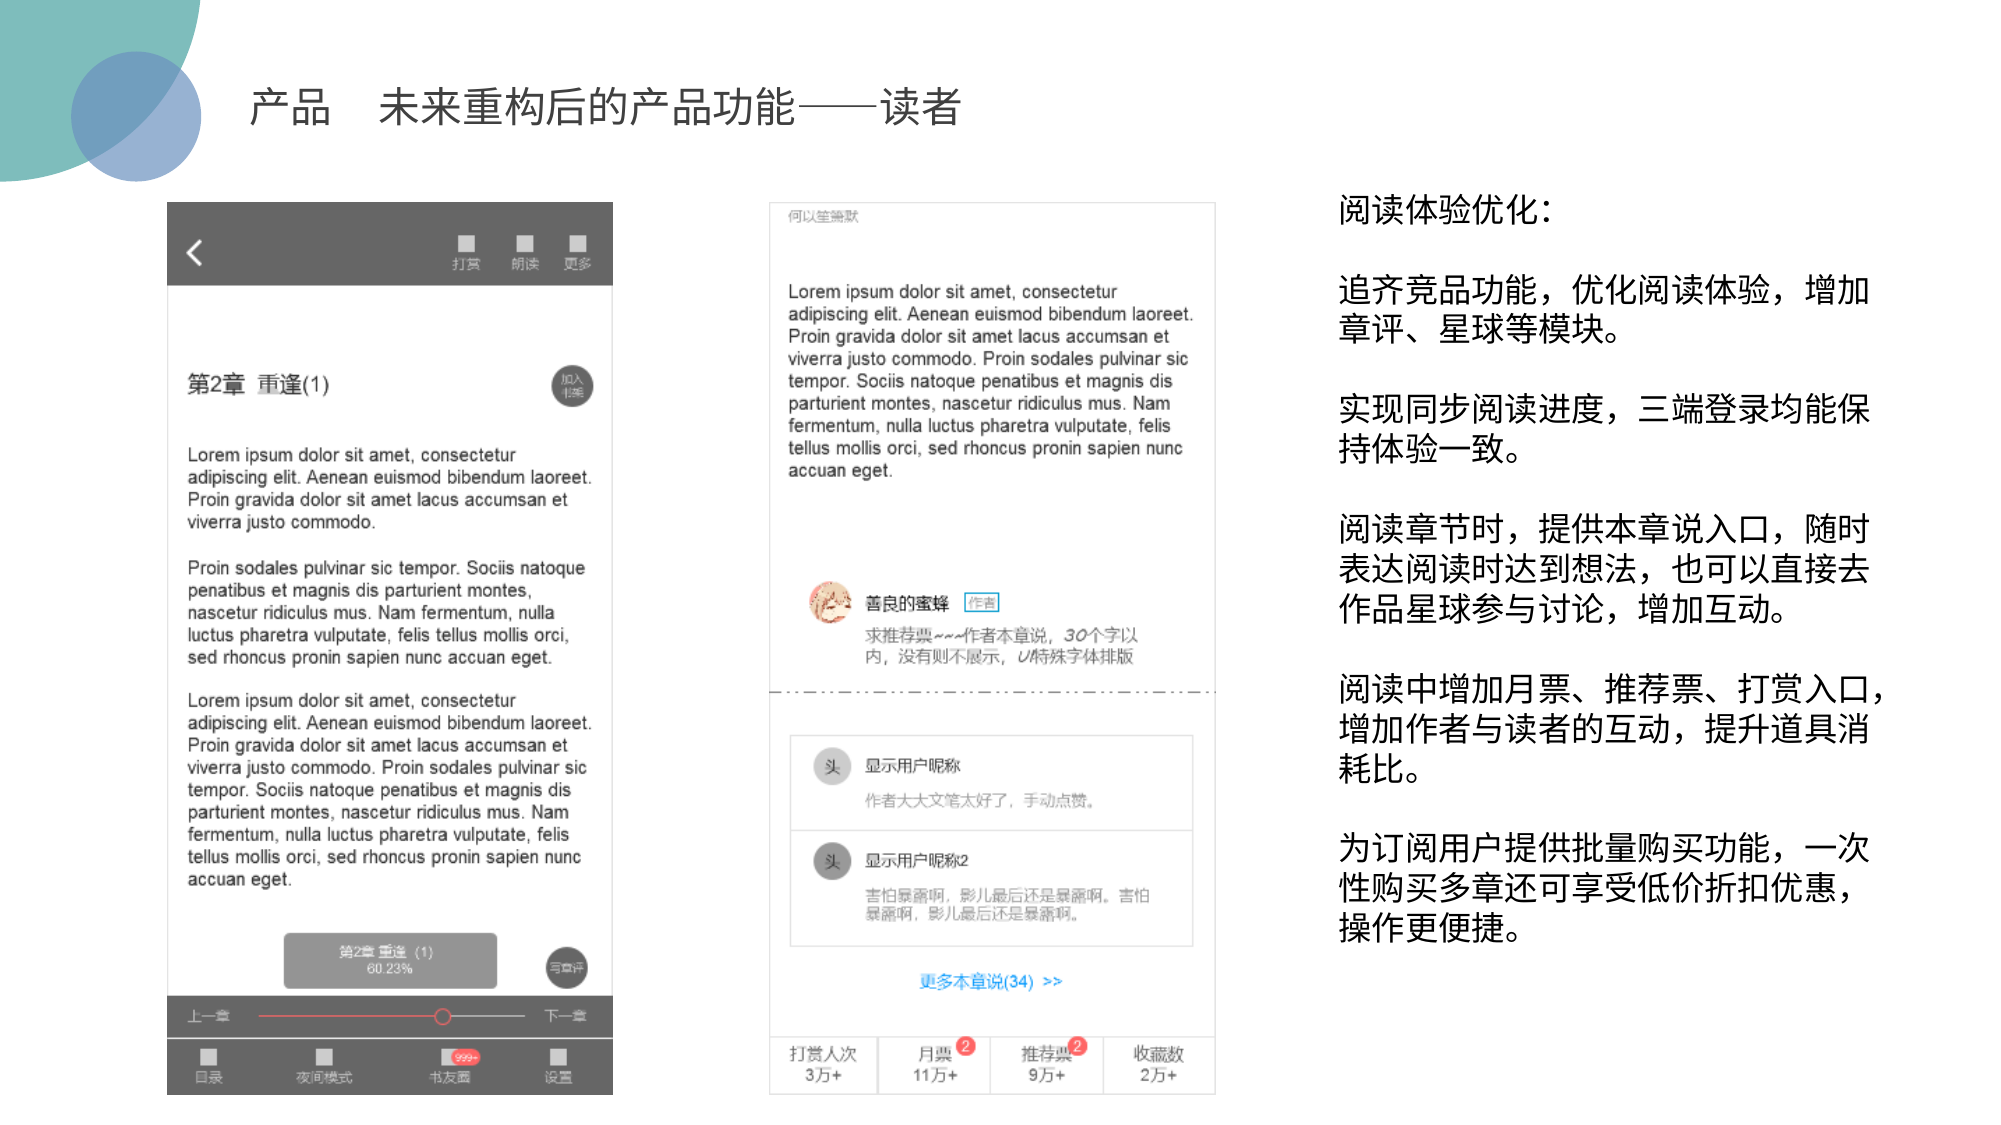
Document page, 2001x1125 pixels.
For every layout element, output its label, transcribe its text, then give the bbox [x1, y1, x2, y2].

picture [166, 202, 613, 1095]
picture [769, 202, 1216, 1095]
text_box [70, 50, 203, 183]
text_box 阅读体验优化： 追齐竞品功能，优化阅读体验，增加章评、星球等模块。 实现同步阅读进度，三端登录均能保持体验一致。 阅读章节时，提供本章说入口，随时表达阅读时达到想法，也可以直接去作品星球参与讨论，增加互动。 阅读中增加月票、推荐票、打赏入口，增加作者与读者的互动，提升道具消耗比。 为订阅用户提供批量购买功能，一次性购买多章还可享受低价折扣优惠，操作更便捷。 [1324, 181, 1917, 955]
text_box 产品 未来重构后的产品功能——读者 [234, 73, 979, 139]
text_box [0, 0, 202, 183]
